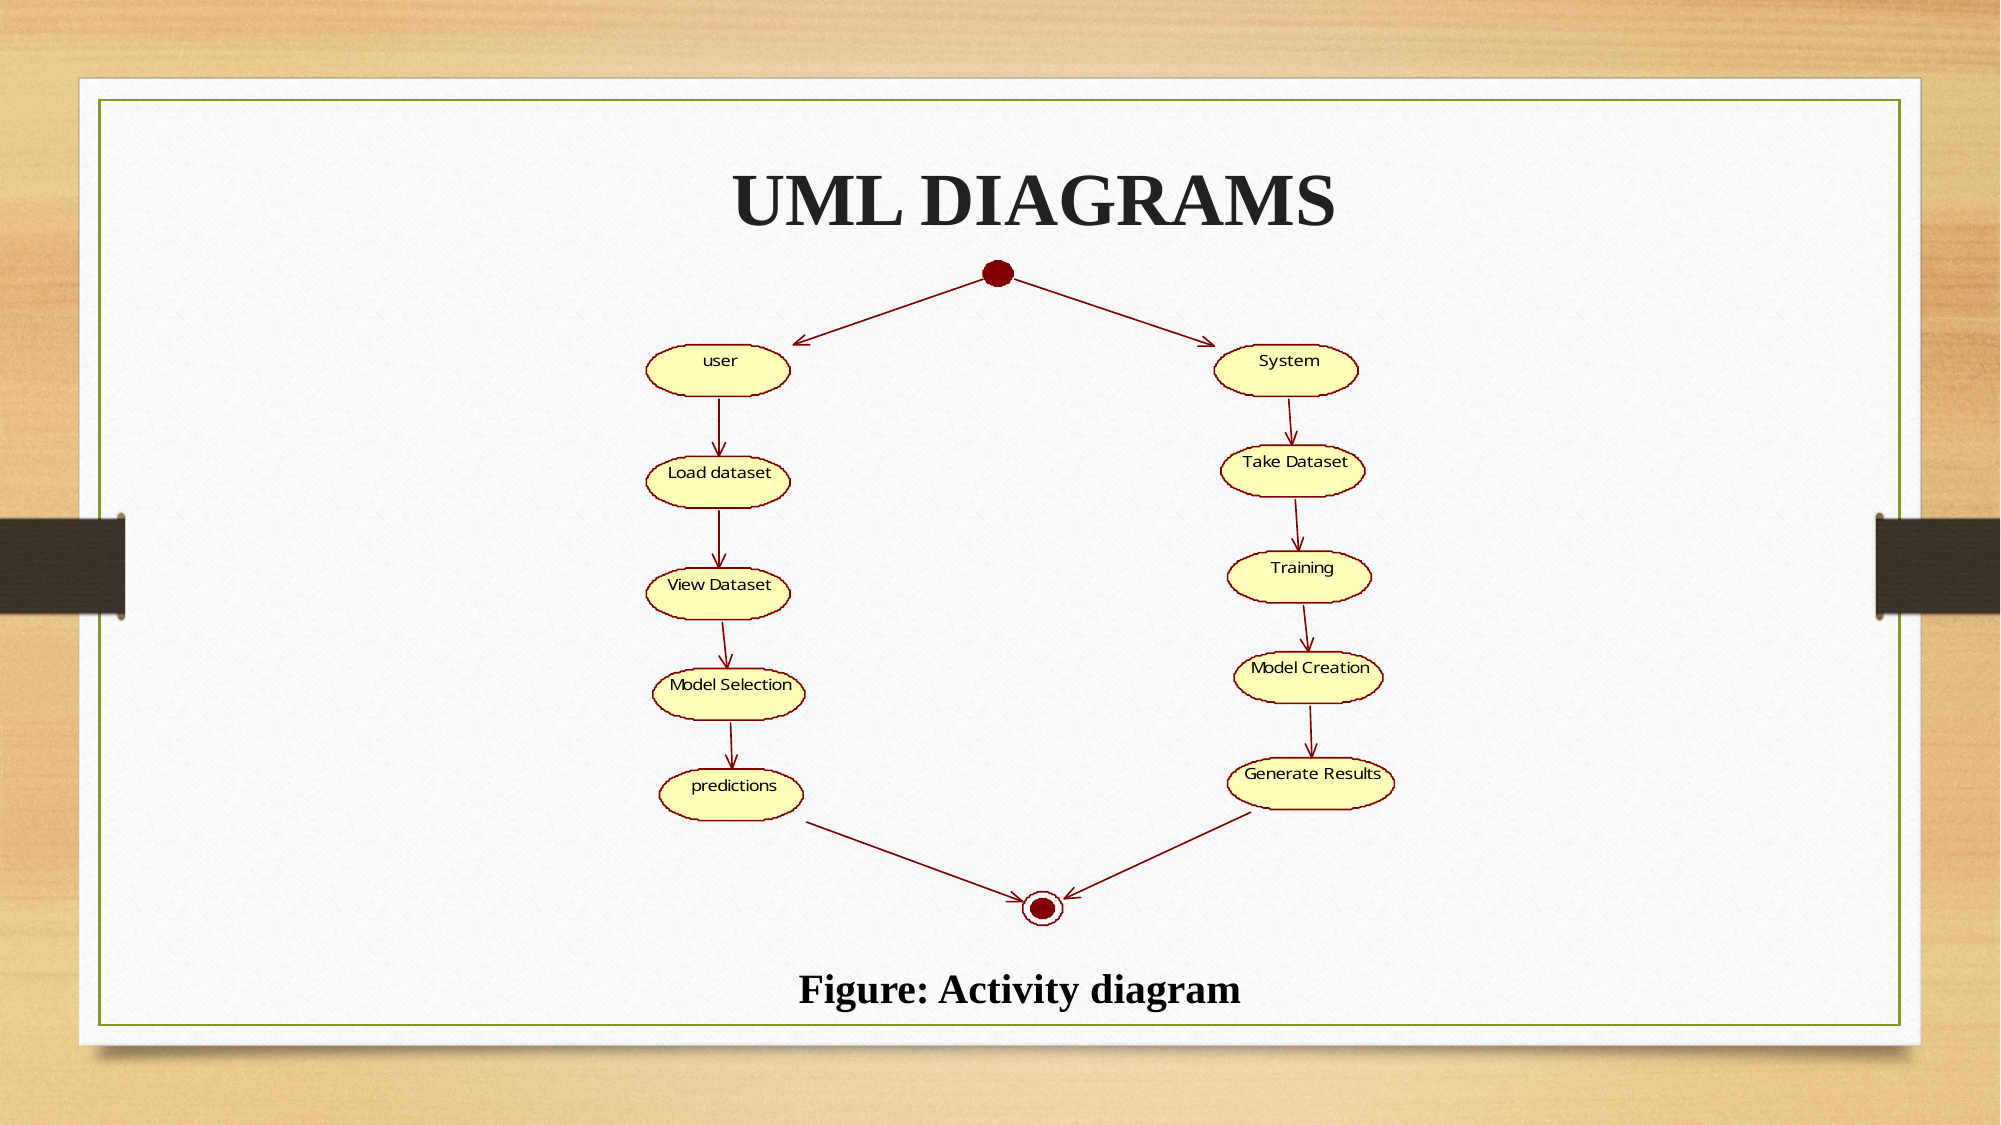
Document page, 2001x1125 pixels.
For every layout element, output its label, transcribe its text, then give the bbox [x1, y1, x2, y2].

picture [0, 0, 2001, 1125]
text_box UML DIAGRAMS [254, 80, 1665, 233]
text_box Figure: Activity diagram [719, 955, 1322, 1020]
